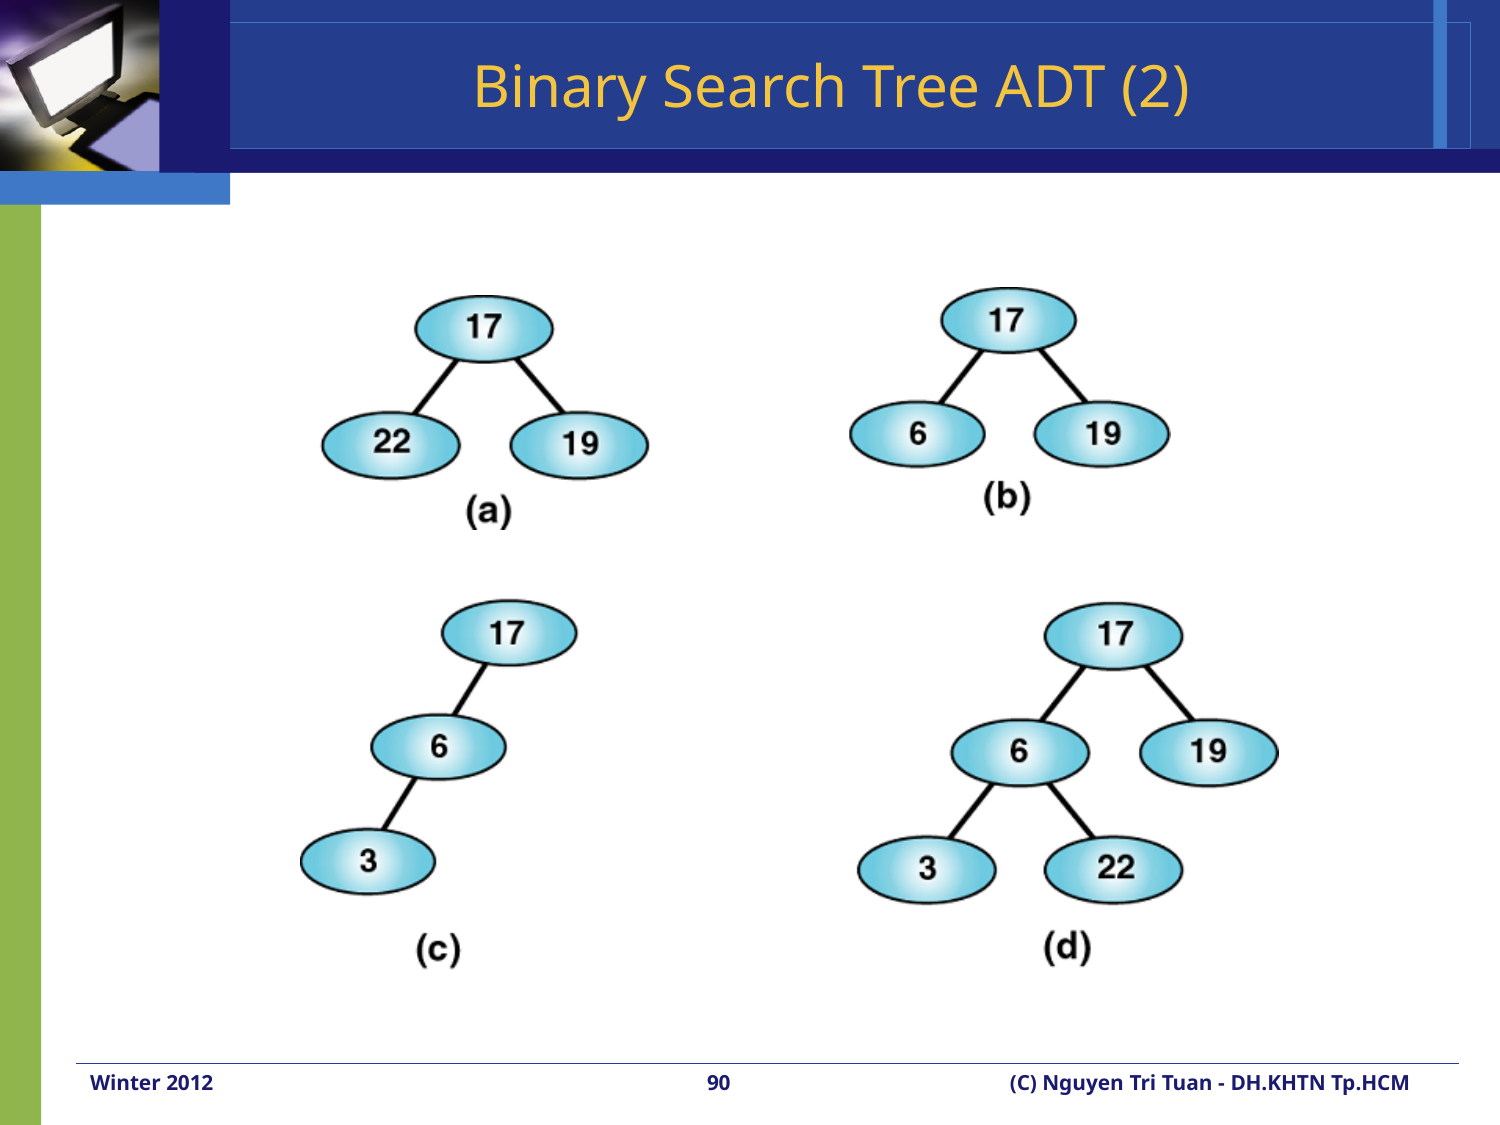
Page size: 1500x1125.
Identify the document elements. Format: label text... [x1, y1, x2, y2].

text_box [837, 287, 1171, 533]
footer (C) Nguyen Tri Tuan - DH.KHTN Tp.HCM [887, 1062, 1426, 1125]
title Binary Search Tree ADT (2) [225, 38, 1438, 131]
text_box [299, 582, 590, 971]
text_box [837, 582, 1279, 968]
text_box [274, 295, 668, 530]
slide_number Winter 2012 [74, 1062, 426, 1125]
slide_number 90 [599, 1062, 838, 1125]
picture [0, 0, 159, 171]
